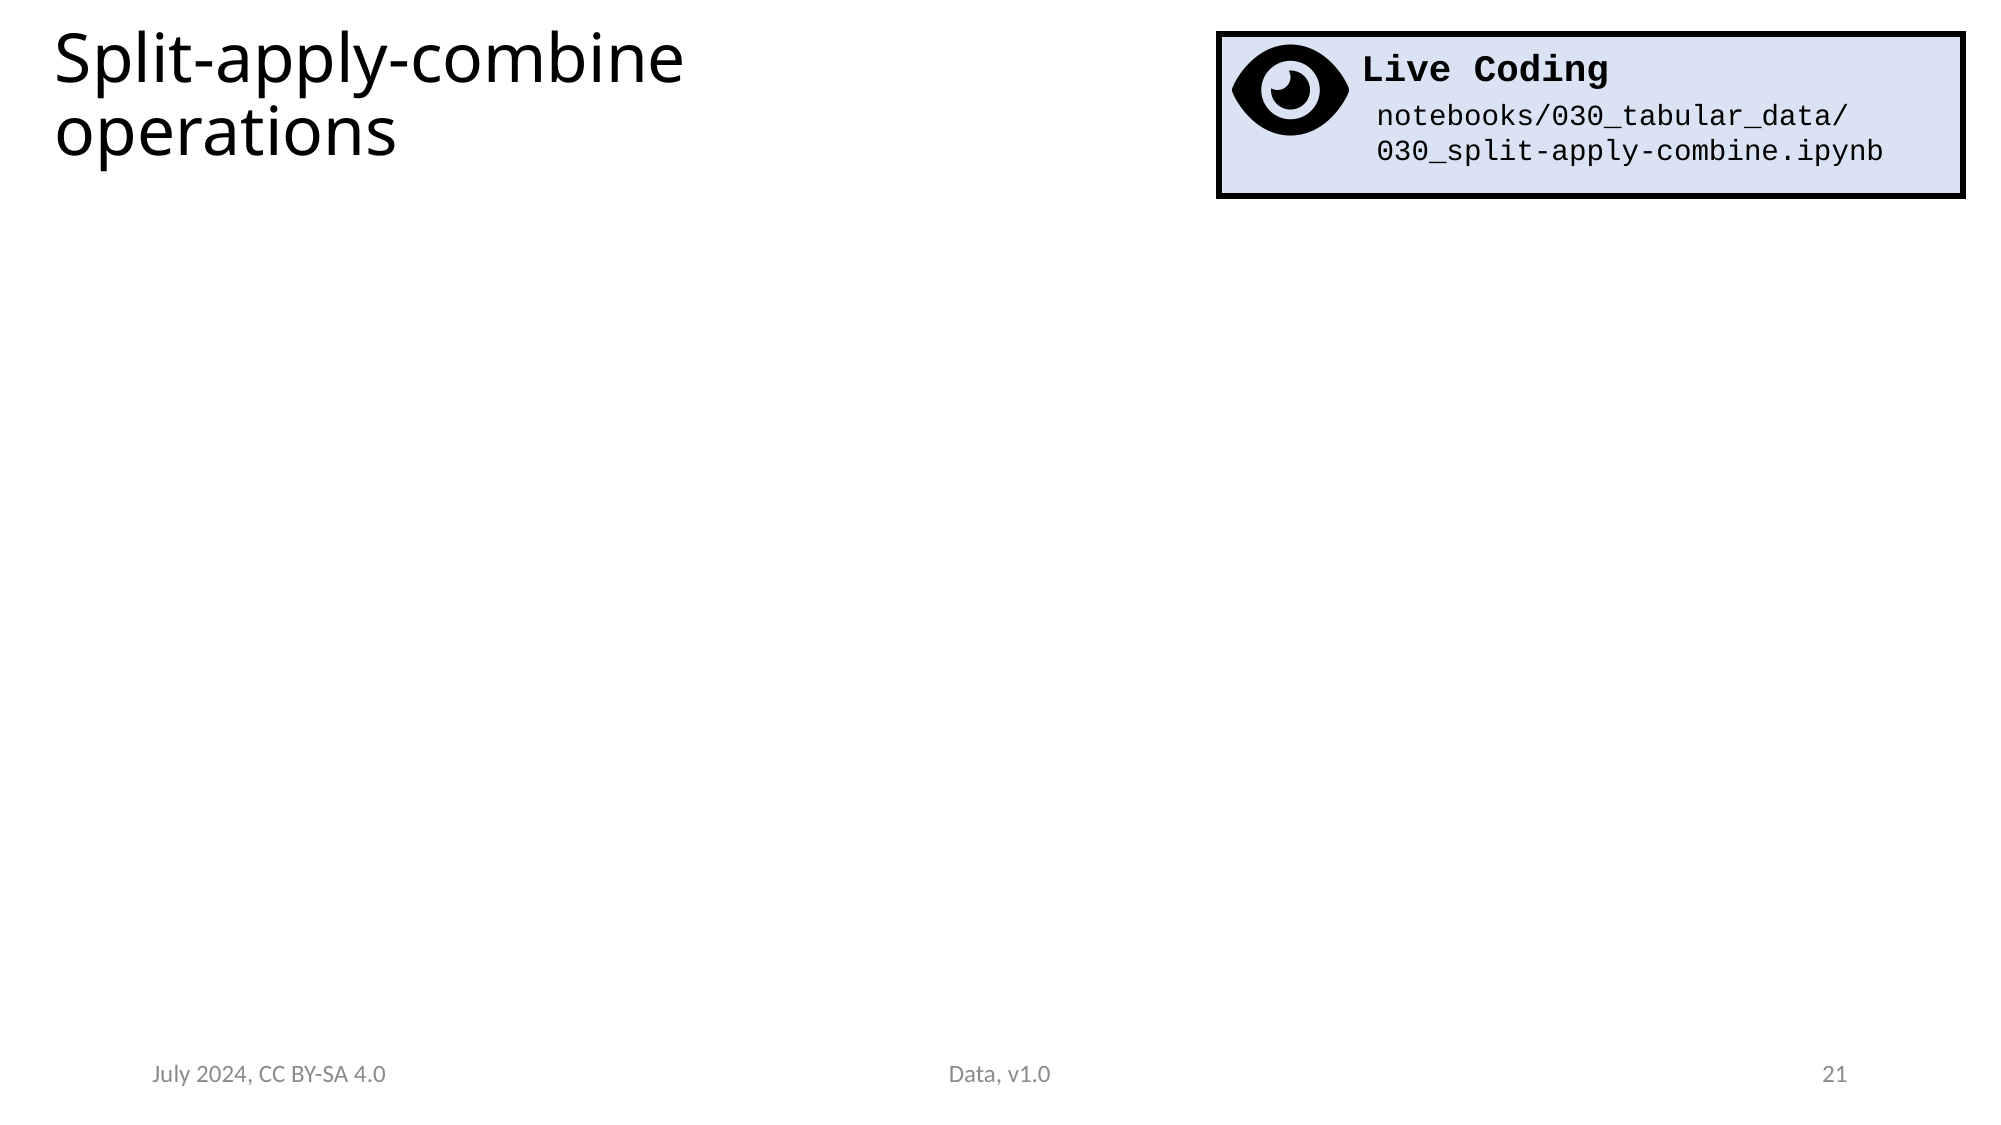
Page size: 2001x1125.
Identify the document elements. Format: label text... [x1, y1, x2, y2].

title Split-apply-combine operations [55, 23, 1934, 172]
text_box Live Coding [1339, 36, 1631, 97]
picture [1232, 37, 1349, 142]
text_box [1218, 33, 1964, 197]
slide_number 21 [1412, 1042, 1863, 1103]
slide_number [137, 1042, 588, 1103]
text_box notebooks/030_tabular_data/ 030_split-apply-combine.ipynb [1361, 88, 1934, 174]
footer Data, v1.0 [662, 1042, 1338, 1103]
